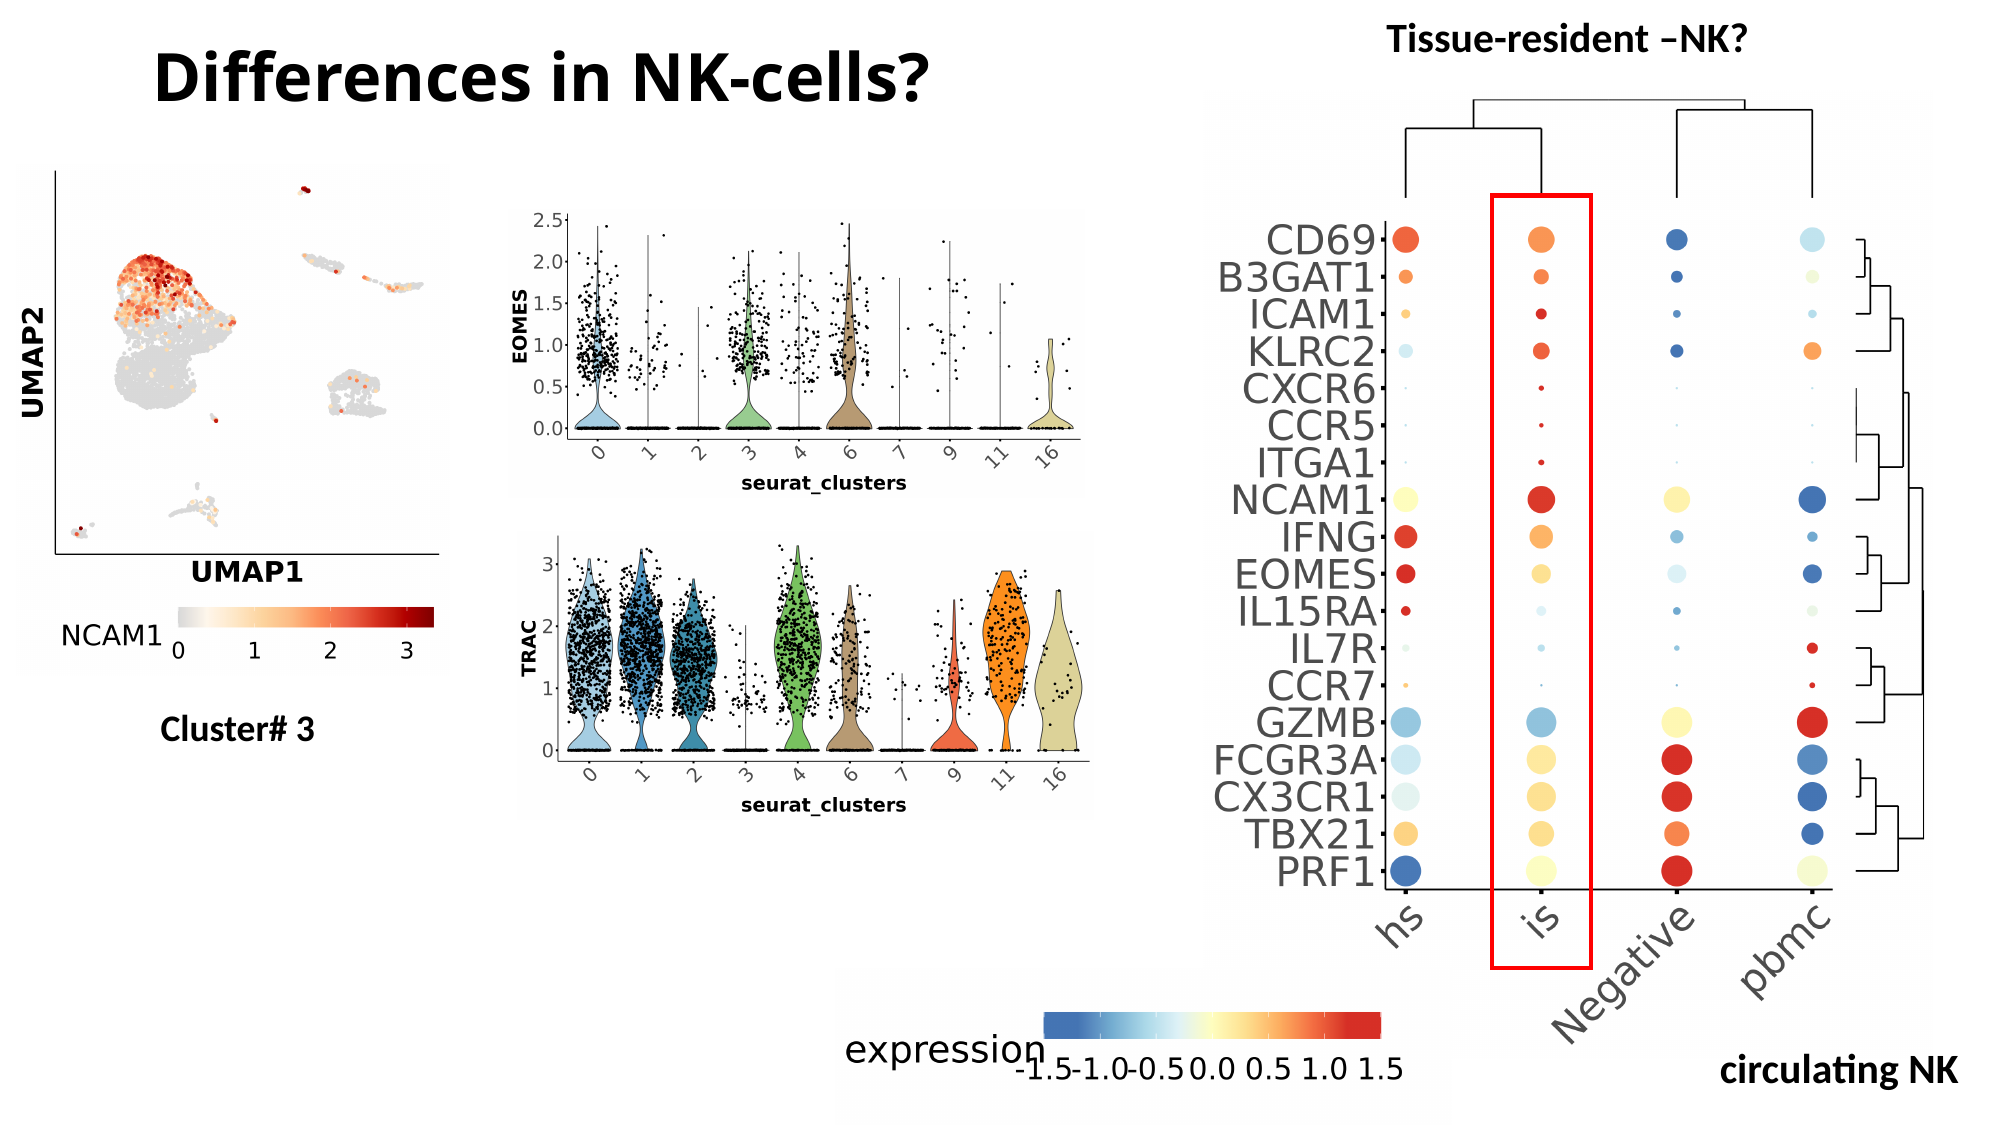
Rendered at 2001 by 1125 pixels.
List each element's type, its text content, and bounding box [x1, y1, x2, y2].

text_box Cluster# 3 [145, 696, 390, 757]
picture [835, 90, 1933, 1125]
title Differences in NK-cells? [137, 0, 1863, 189]
picture [508, 209, 1085, 498]
text_box circulating NK [1704, 1034, 2000, 1100]
picture [16, 164, 450, 676]
picture [517, 531, 1094, 820]
